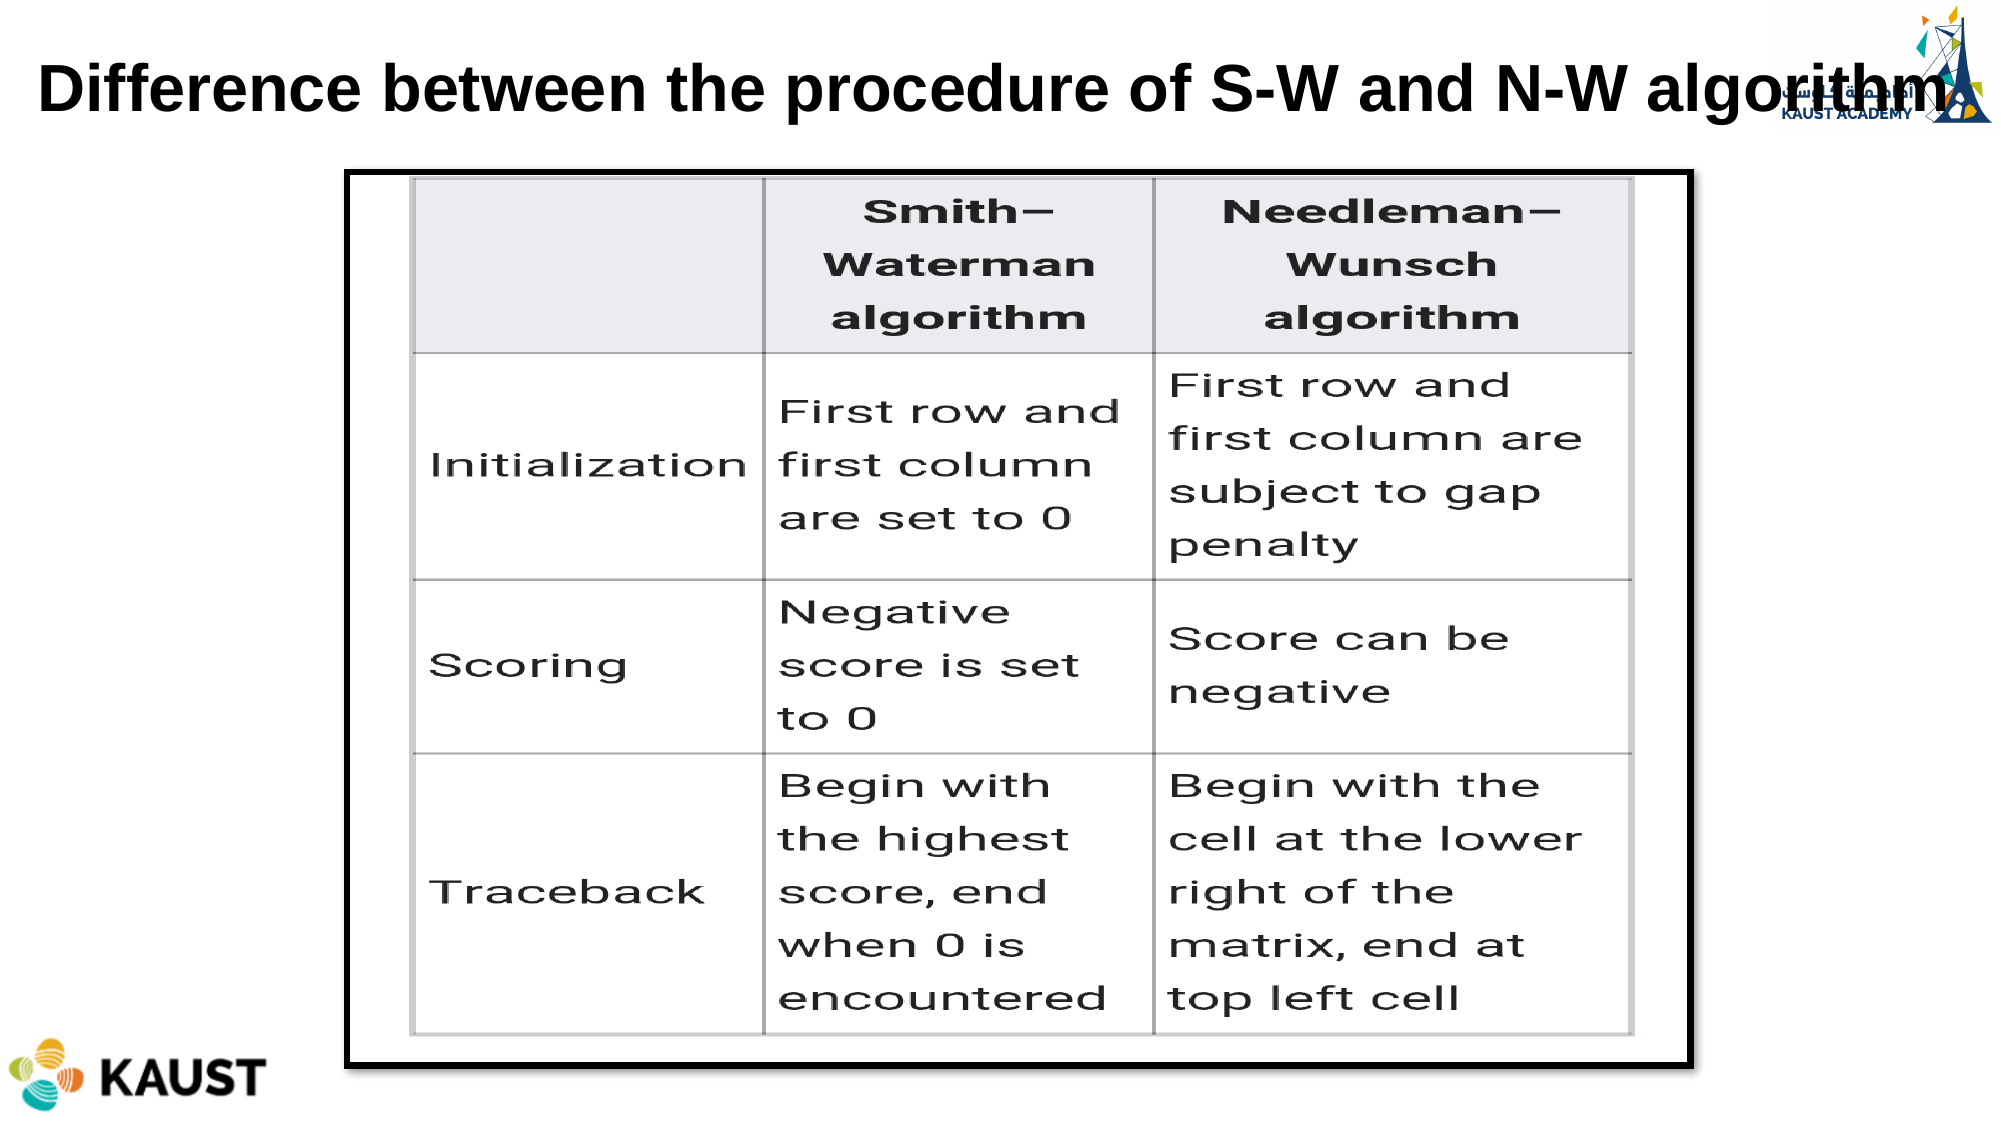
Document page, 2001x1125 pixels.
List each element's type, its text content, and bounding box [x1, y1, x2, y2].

text_box Difference between the procedure of S-W and N-W algorithm [22, 37, 1978, 133]
picture [349, 174, 1688, 1063]
picture [1, 1028, 277, 1123]
picture [1774, 0, 2000, 129]
